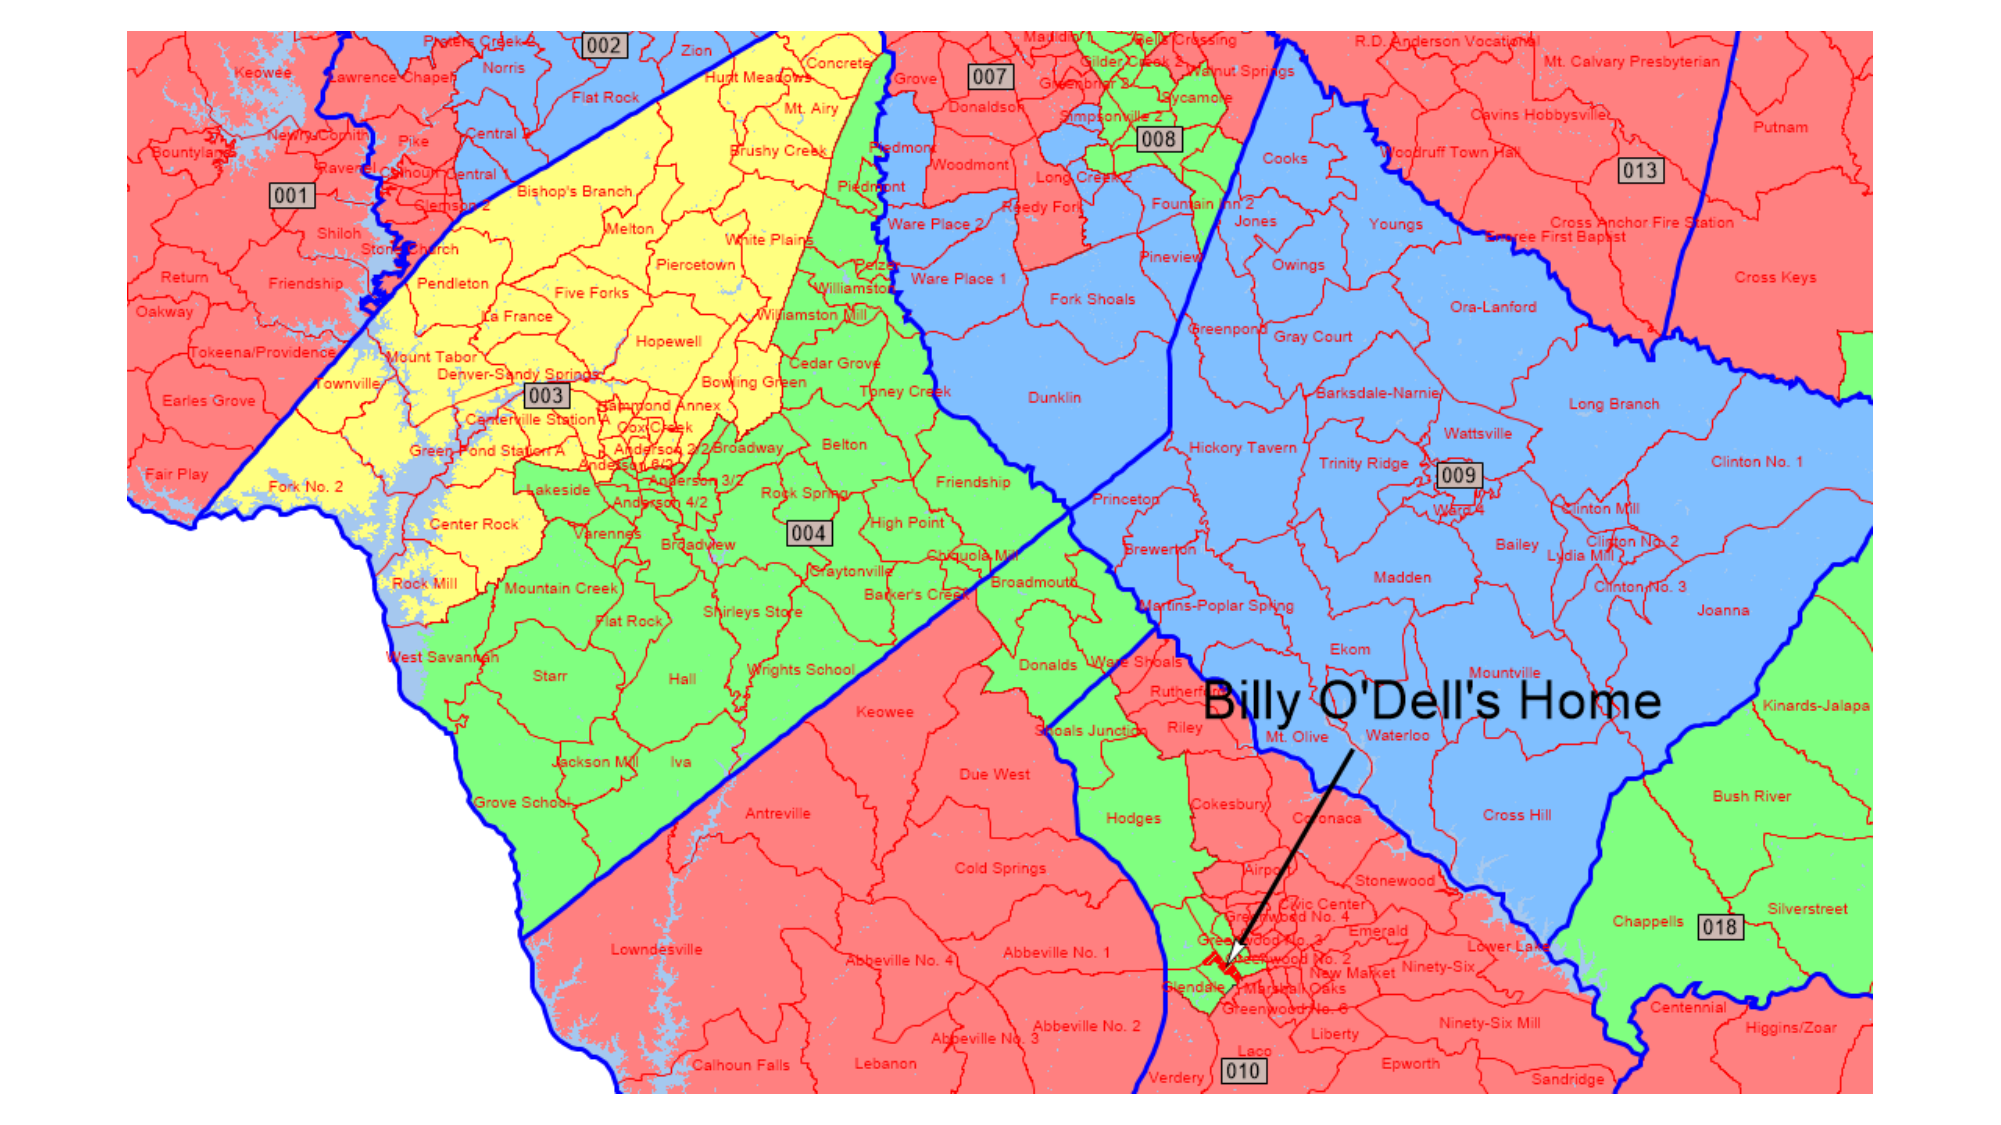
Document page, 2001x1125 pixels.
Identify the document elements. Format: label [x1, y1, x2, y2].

picture [127, 31, 1873, 1094]
